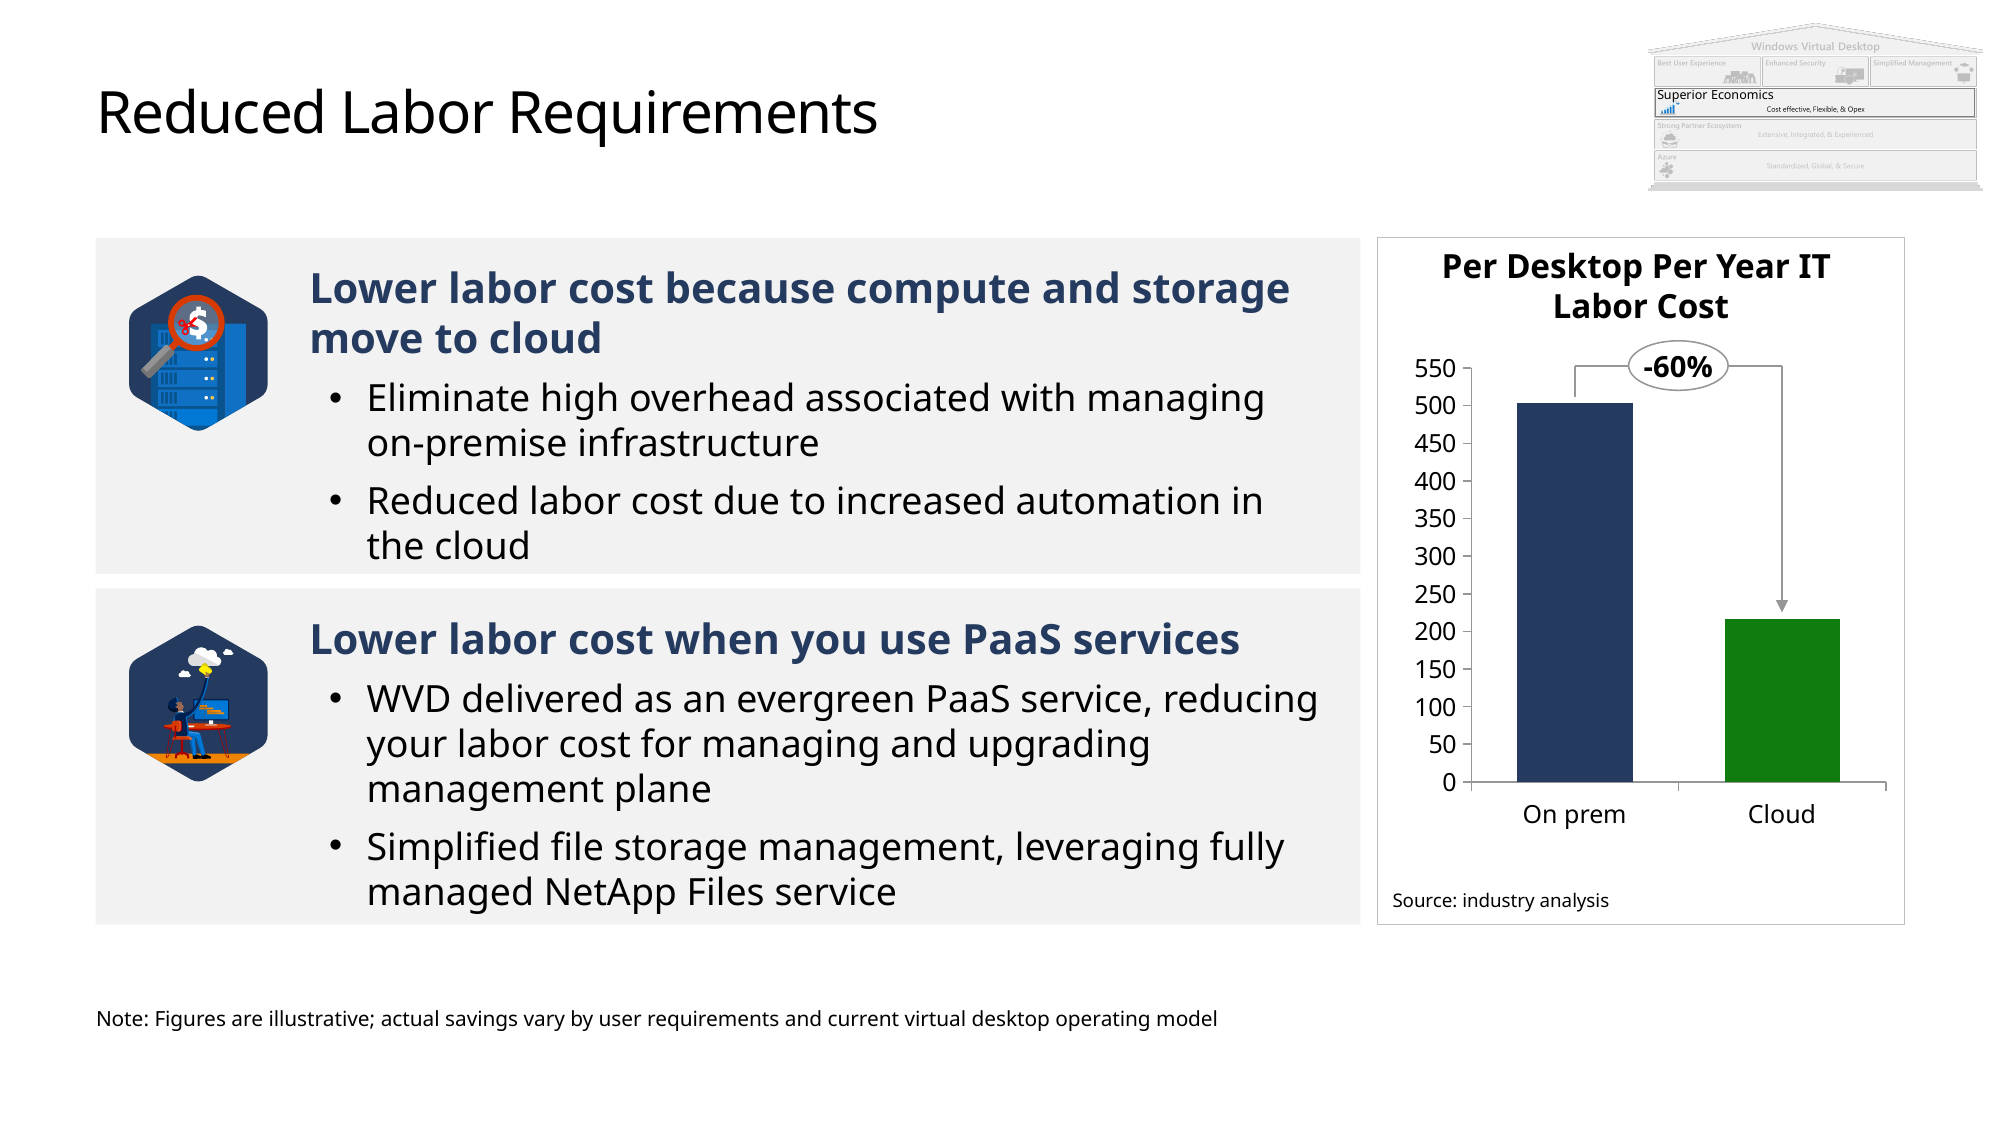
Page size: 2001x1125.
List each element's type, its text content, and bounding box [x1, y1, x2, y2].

text_box -60% [1641, 340, 1716, 349]
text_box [128, 624, 268, 783]
text_box Per Desktop Per Year IT Labor Cost Source: industry analysis [1377, 237, 1905, 925]
title Reduced Labor Requirements [96, 75, 1629, 146]
text_box Lower labor cost when you use PaaS services WVD delivered as an evergreen PaaS service, reducing your labor cost for managing and upgrading management plane Simplified file storage management, leveraging fully managed NetApp Files service [95, 588, 1361, 925]
text_box Cloud [1748, 801, 1816, 829]
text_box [128, 274, 268, 432]
text_box On prem [1525, 801, 1625, 829]
text_box Note: Figures are illustrative; actual savings vary by user requirements and current virtual desktop operating model [96, 1005, 1904, 1081]
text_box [1648, 23, 1983, 191]
text_box Lower labor cost because compute and storage move to cloud Eliminate high overhead associated with managing on-premise infrastructure Reduced labor cost due to increased automation in the cloud [95, 237, 1361, 575]
chart [1390, 349, 1900, 801]
